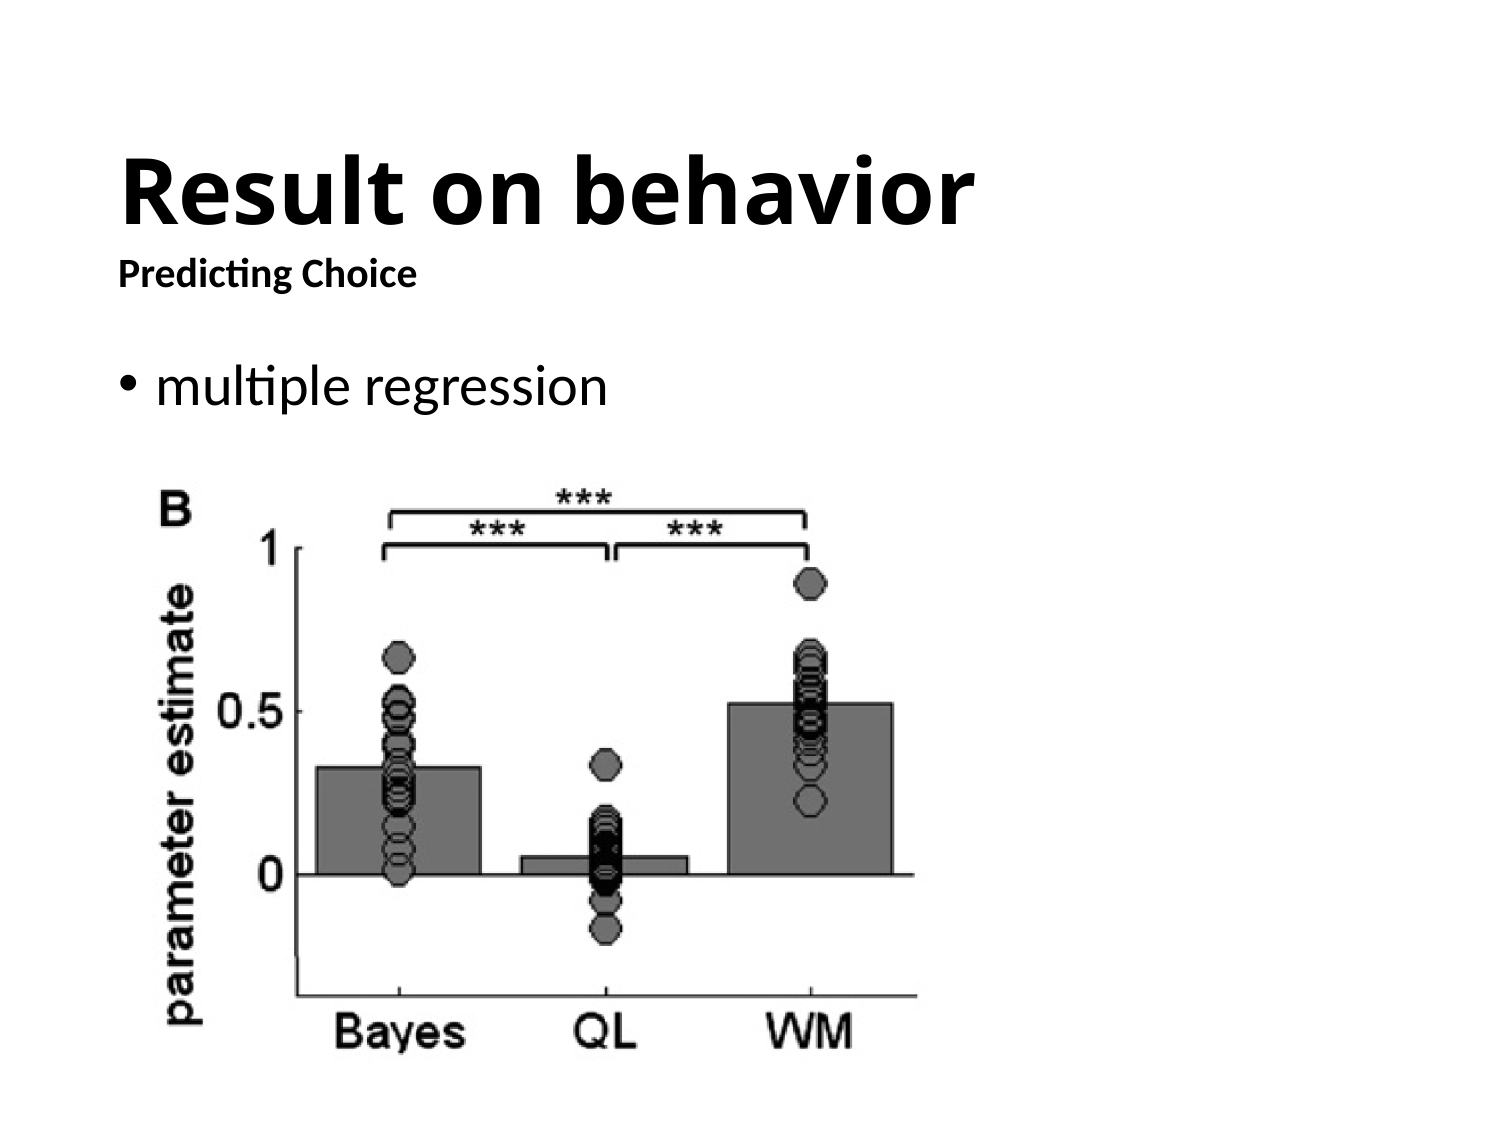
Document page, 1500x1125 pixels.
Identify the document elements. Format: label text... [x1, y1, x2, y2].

list multiple regression [103, 347, 1397, 974]
picture [131, 435, 980, 1125]
list Predicting Choice [103, 244, 1397, 318]
title Result on behavior [103, 85, 1397, 244]
